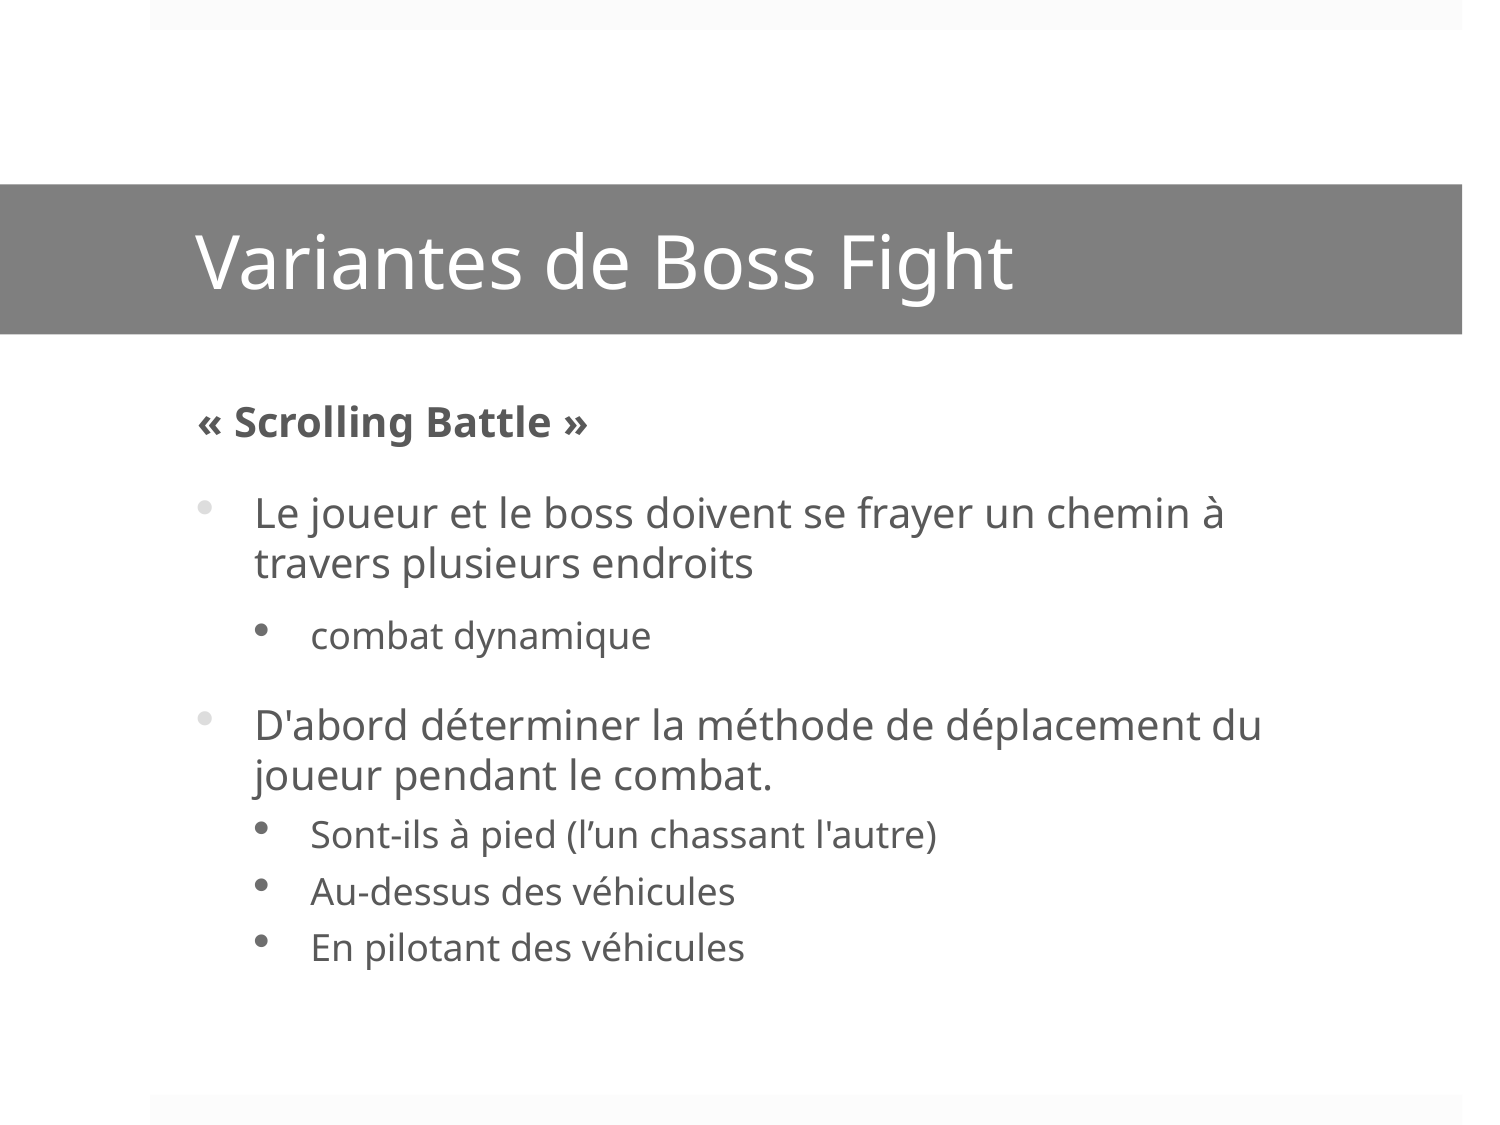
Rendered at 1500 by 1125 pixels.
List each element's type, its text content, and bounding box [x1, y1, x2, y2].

list « Scrolling Battle » Le joueur et le boss doivent se frayer un chemin à travers plusieurs endroits combat dynamique D'abord déterminer la méthode de déplacement du joueur pendant le combat. Sont-ils à pied (l’un chassant l'autre) Au-dessus des véhicules En pilotant des véhicules [182, 387, 1376, 800]
title Variantes de Boss Fight [0, 184, 1463, 335]
